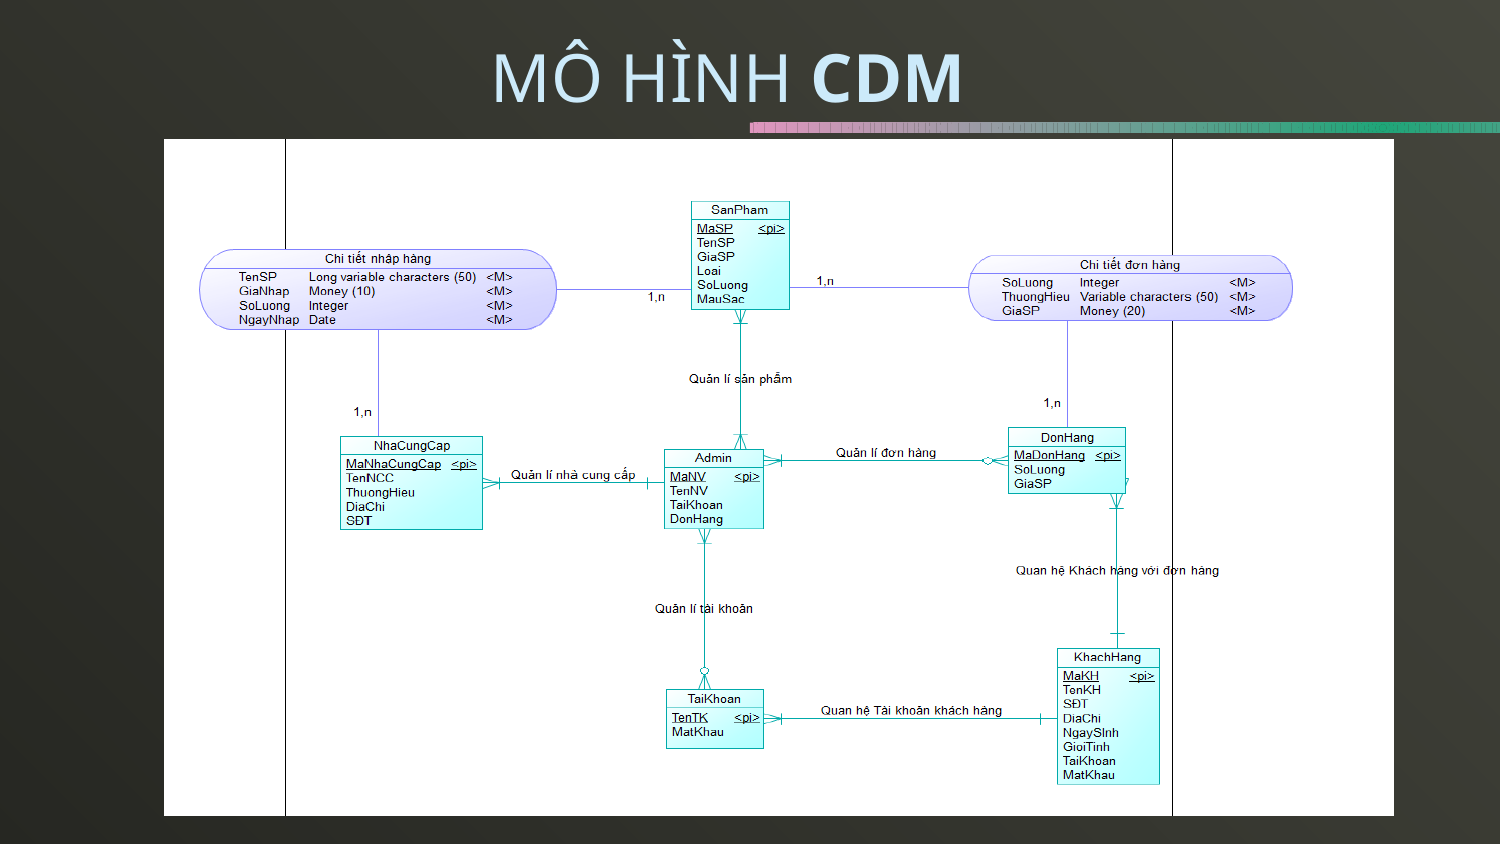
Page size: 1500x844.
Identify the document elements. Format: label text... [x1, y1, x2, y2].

picture [163, 139, 1394, 816]
title MÔ HÌNH CDM [103, 28, 1370, 123]
text_box [749, 122, 1500, 133]
